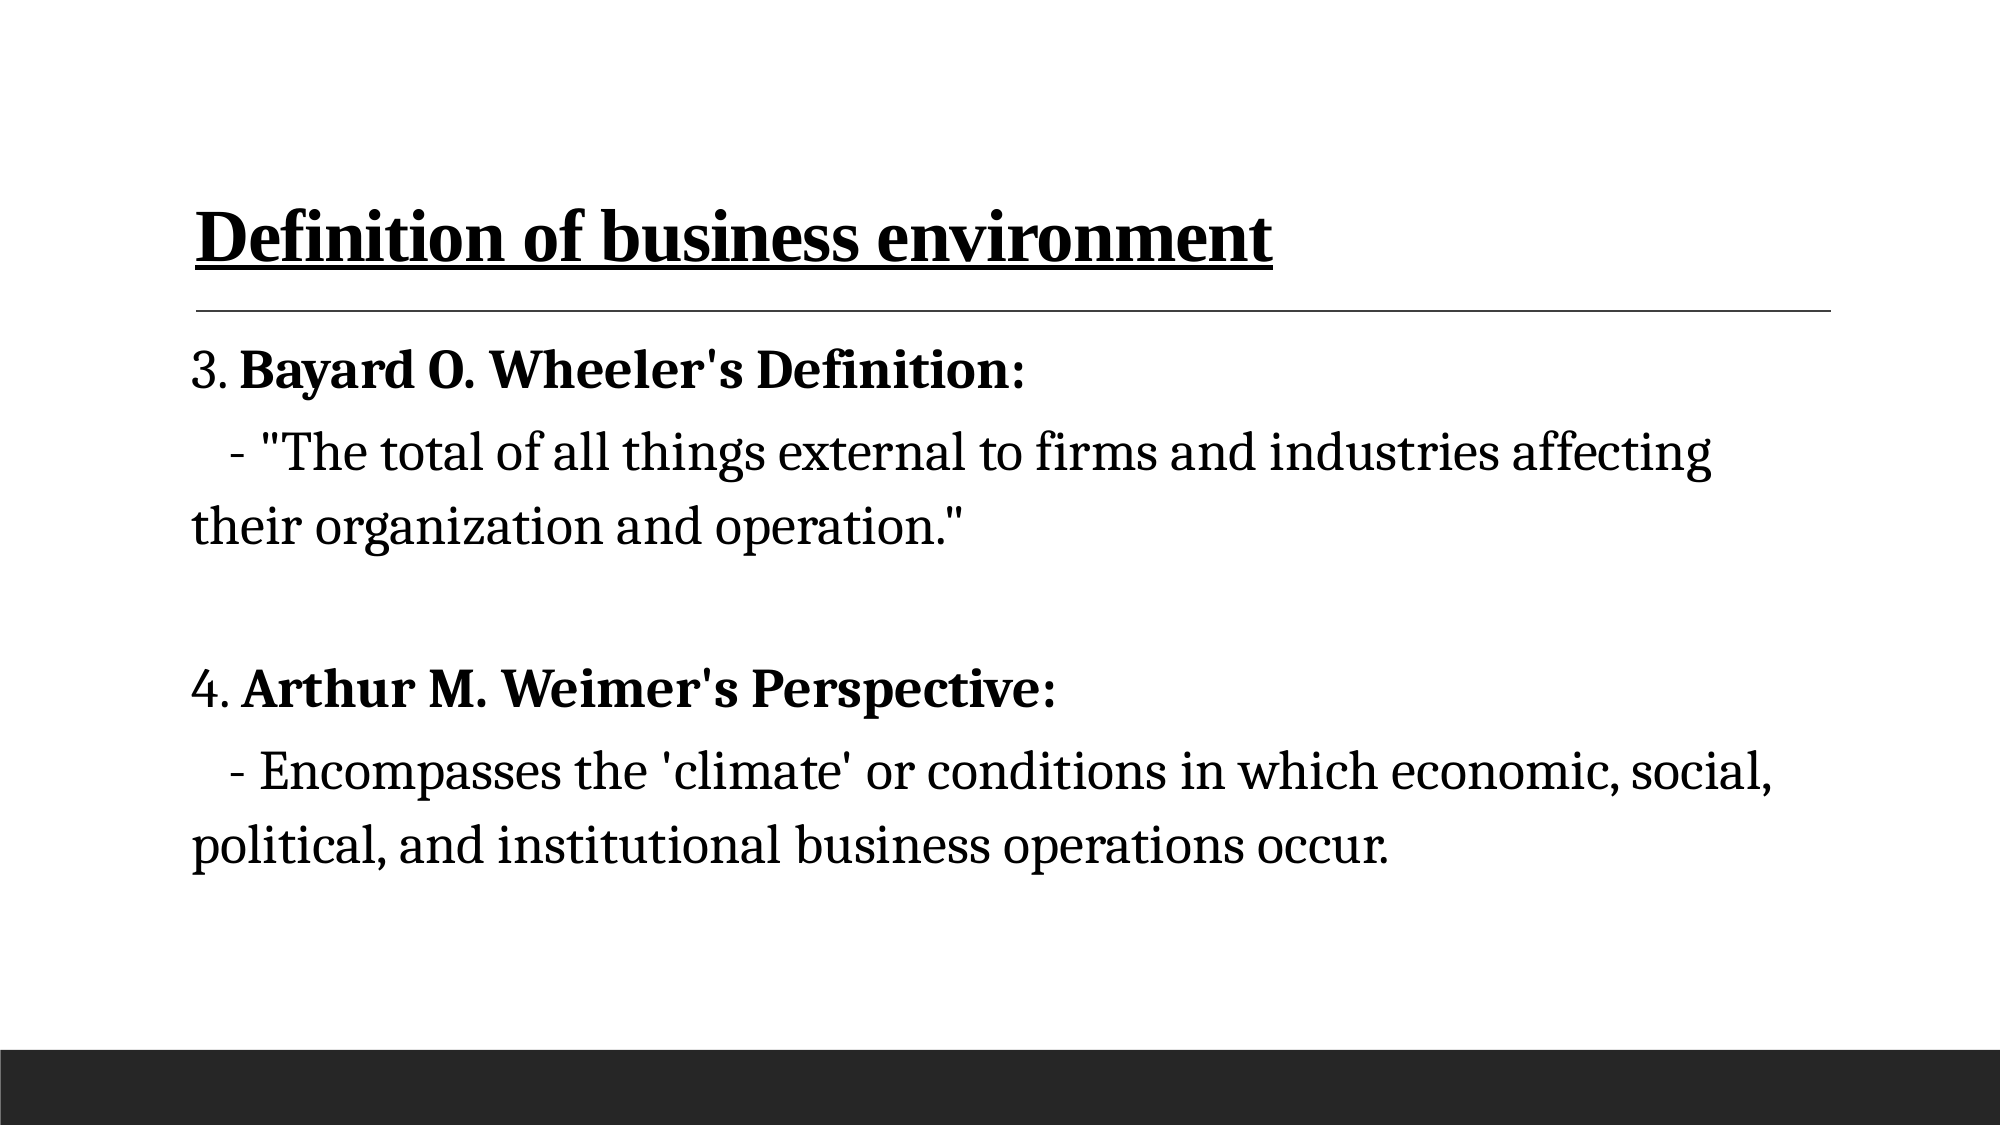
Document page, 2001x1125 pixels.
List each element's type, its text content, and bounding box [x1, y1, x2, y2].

title Definition of business environment [180, 47, 1830, 285]
list 3. Bayard O. Wheeler's Definition: - "The total of all things external to firms and industries affecting their organization and operation." 4. Arthur M. Weimer's Perspective: - Encompasses the 'climate' or conditions in which economic, social, political, and institutional business operations occur. [174, 285, 1825, 902]
